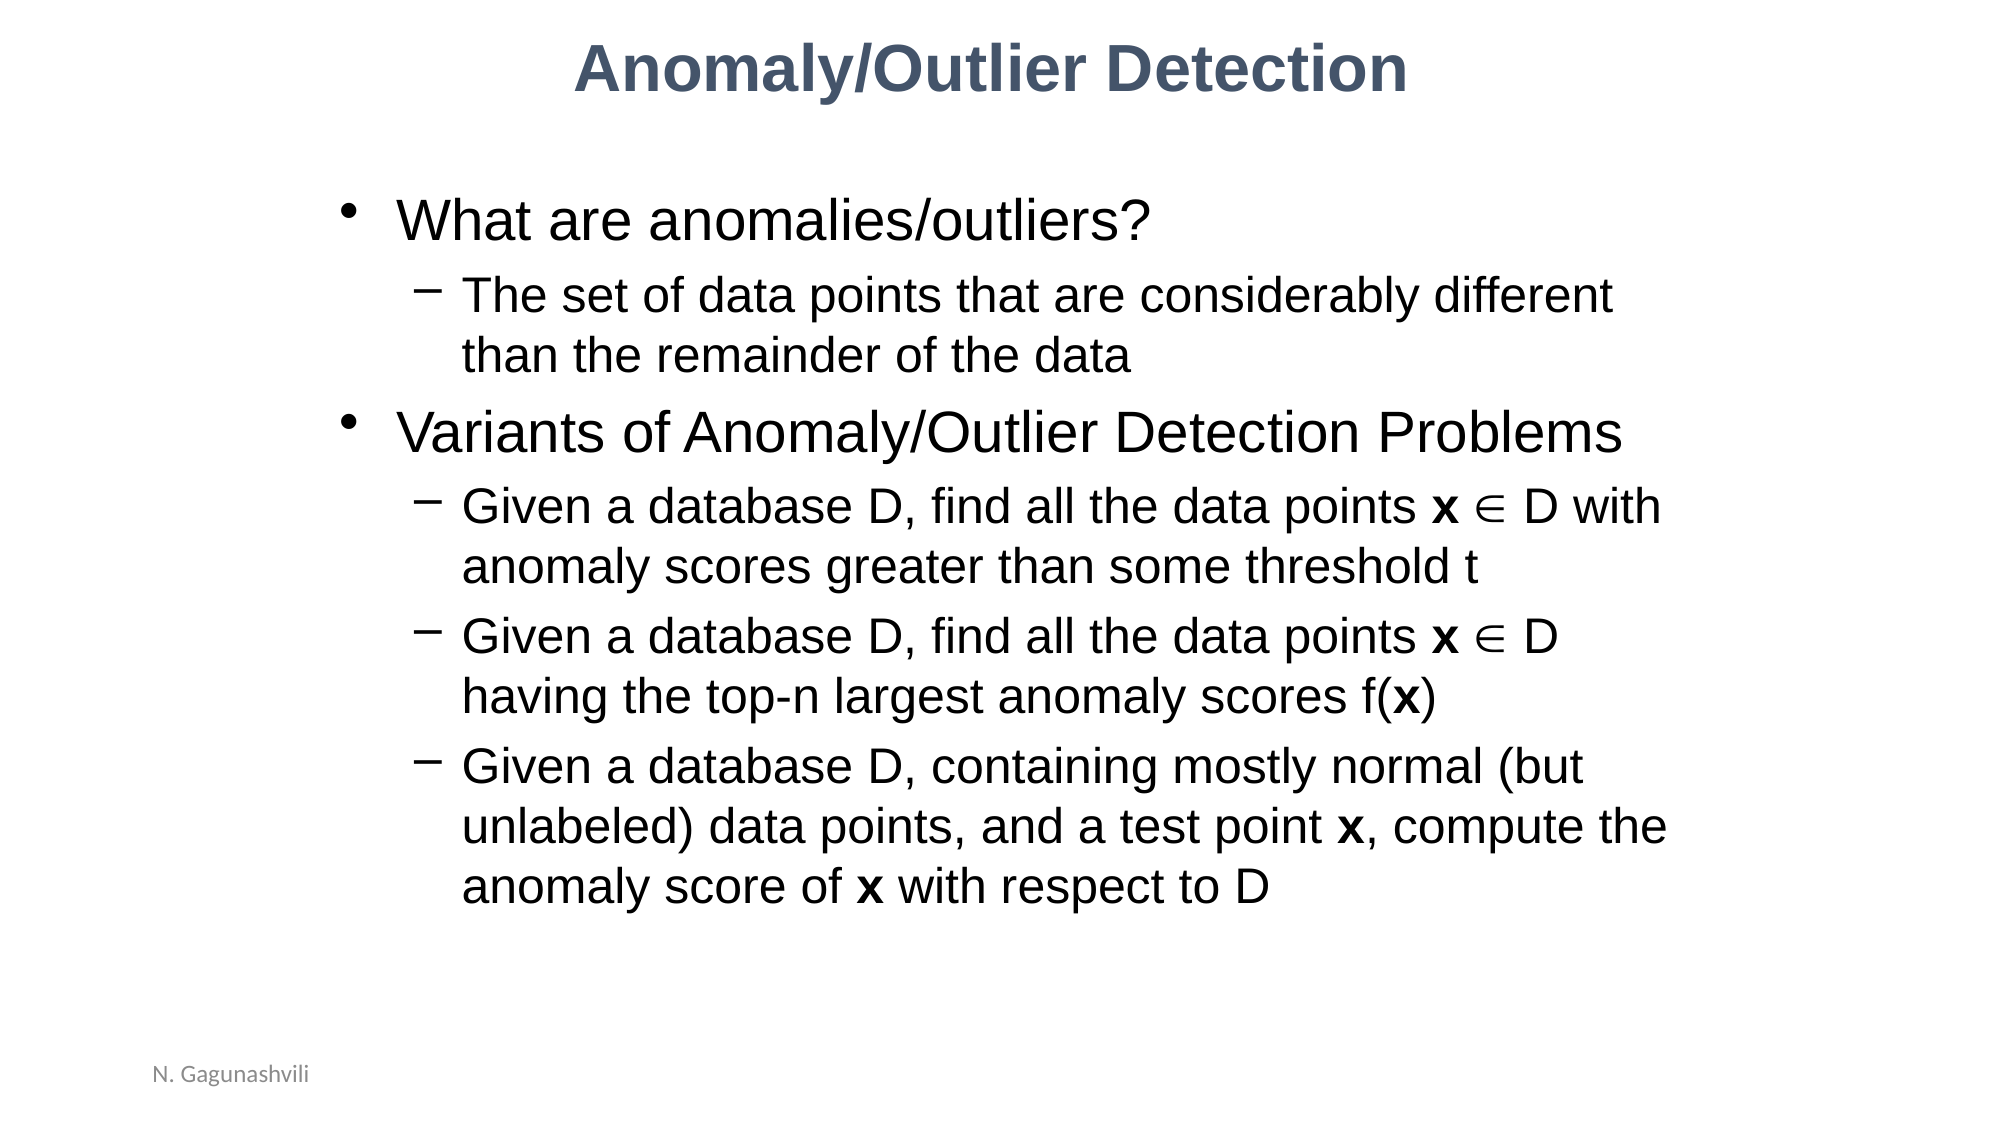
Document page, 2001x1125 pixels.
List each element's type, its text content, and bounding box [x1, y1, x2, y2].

text_box Anomaly/Outlier Detection [312, 24, 1671, 113]
text_box What are anomalies/outliers? The set of data points that are considerably different than the remainder of the data Variants of Anomaly/Outlier Detection Problems Given a database D, find all the data points x  D with anomaly scores greater than some threshold t Given a database D, find all the data points x  D having the top-n largest anomaly scores f(x) Given a database D, containing mostly normal (but unlabeled) data points, and a test point x, compute the anomaly score of x with respect to D [324, 174, 1690, 1025]
slide_number N. Gagunashvili [137, 1042, 588, 1103]
